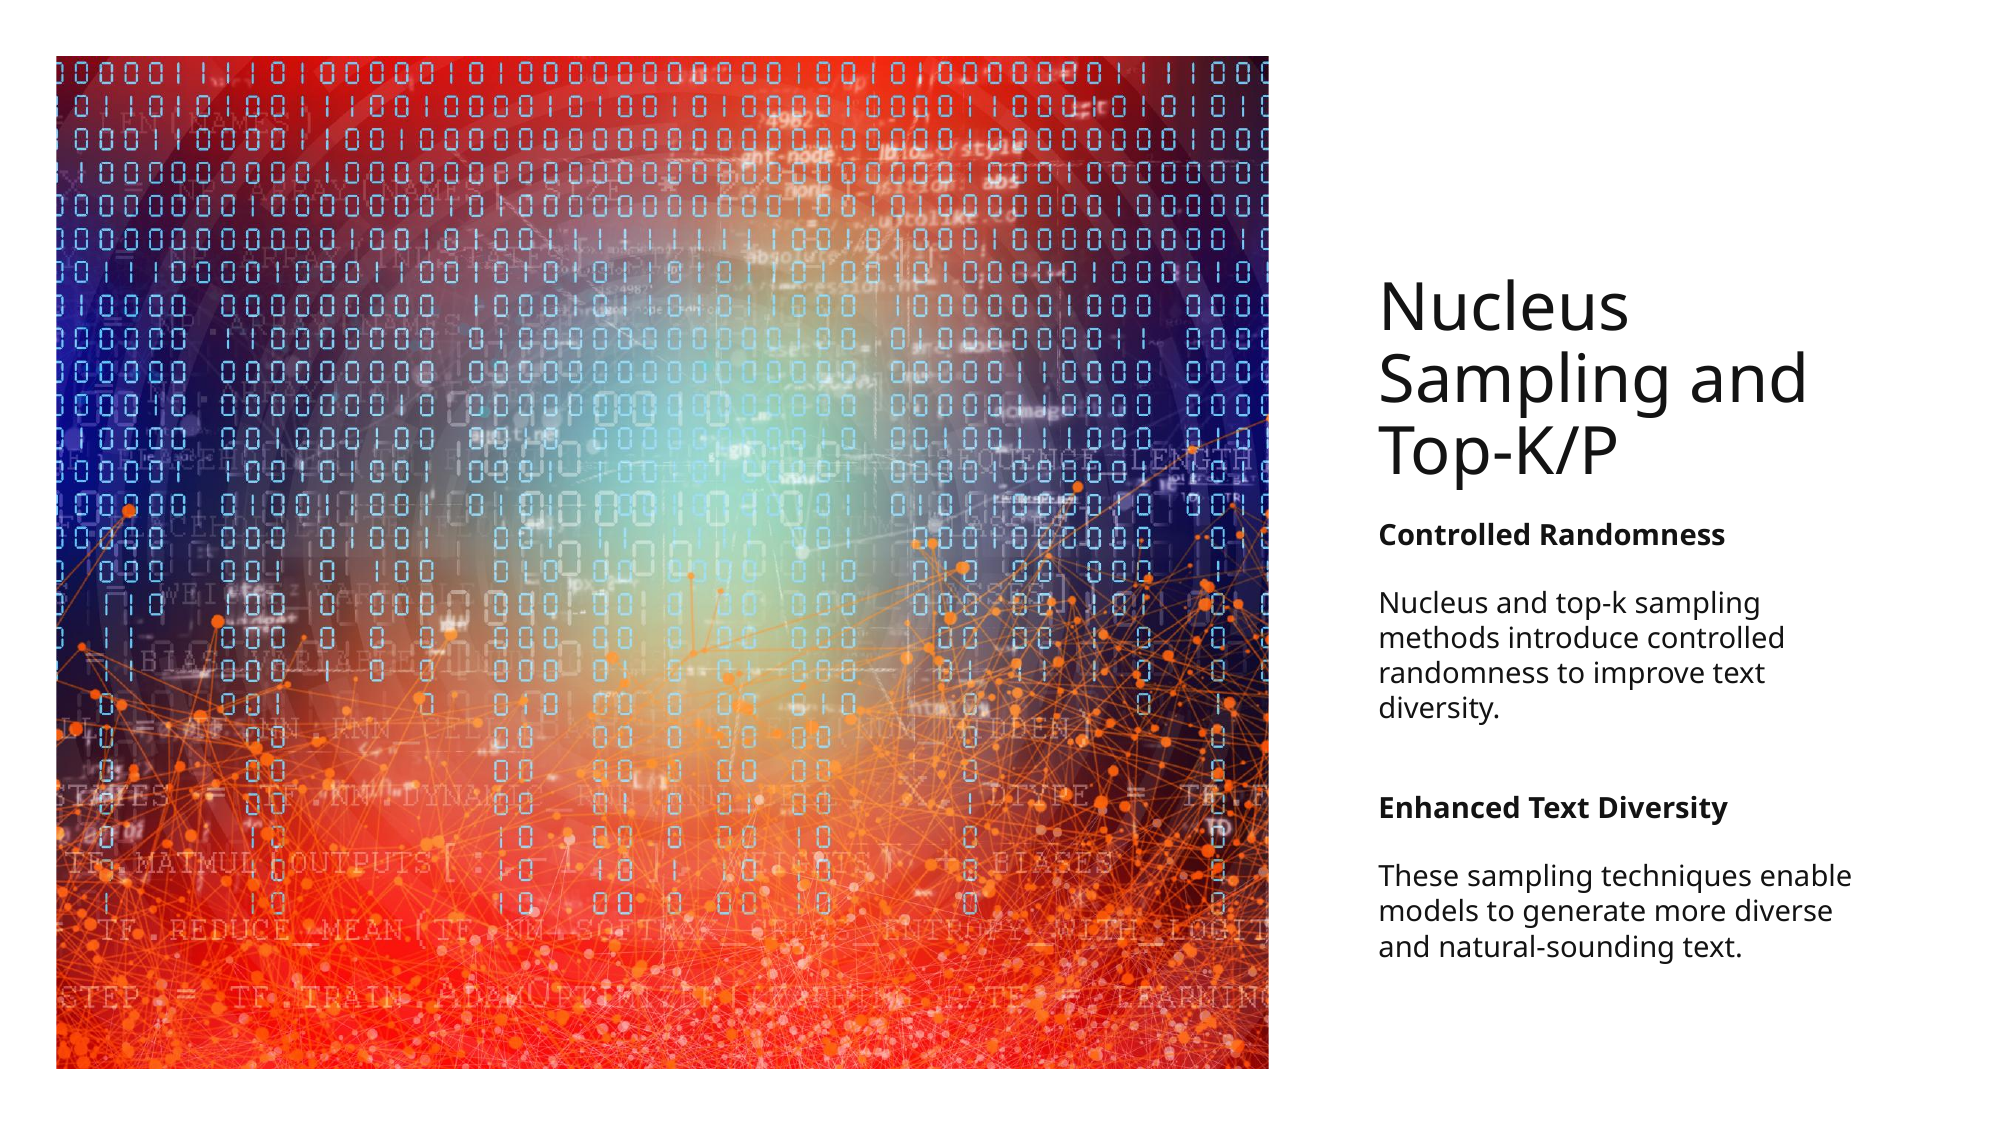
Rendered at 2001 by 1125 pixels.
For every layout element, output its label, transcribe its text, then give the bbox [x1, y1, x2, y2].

title Nucleus Sampling and Top-K/P [1363, 176, 1901, 497]
picture [56, 56, 1269, 1069]
text_box Controlled Randomness Nucleus and top-k sampling methods introduce controlled randomness to improve text diversity. Enhanced Text Diversity These sampling techniques enable models to generate more diverse and natural-sounding text. [1363, 508, 1901, 993]
